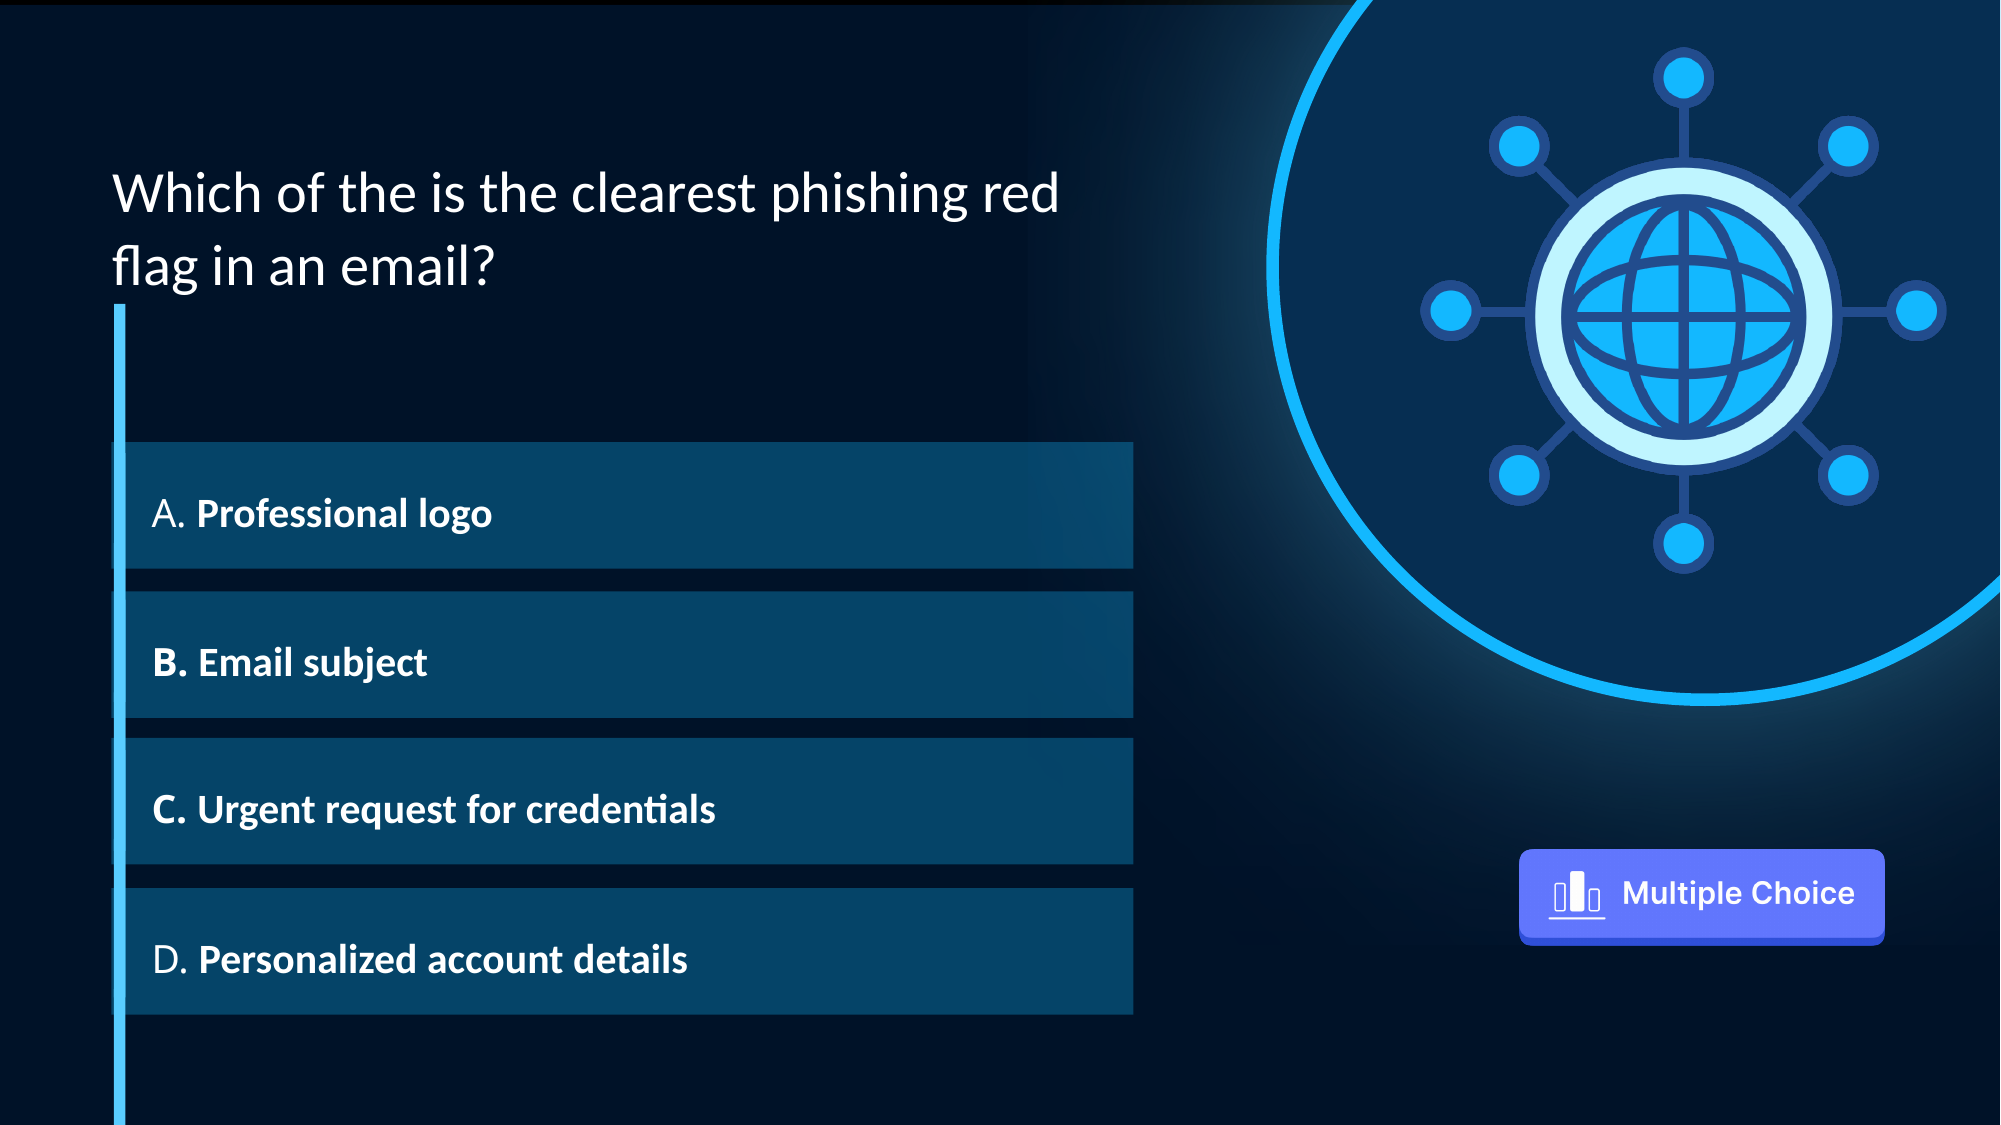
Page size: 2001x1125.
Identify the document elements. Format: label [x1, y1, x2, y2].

text_box [111, 441, 1134, 569]
picture [1519, 849, 1885, 946]
text_box [0, 4, 2000, 1125]
text_box [1272, 0, 2000, 700]
text_box [111, 590, 1134, 718]
text_box [111, 737, 1134, 865]
text_box [111, 887, 1134, 1015]
